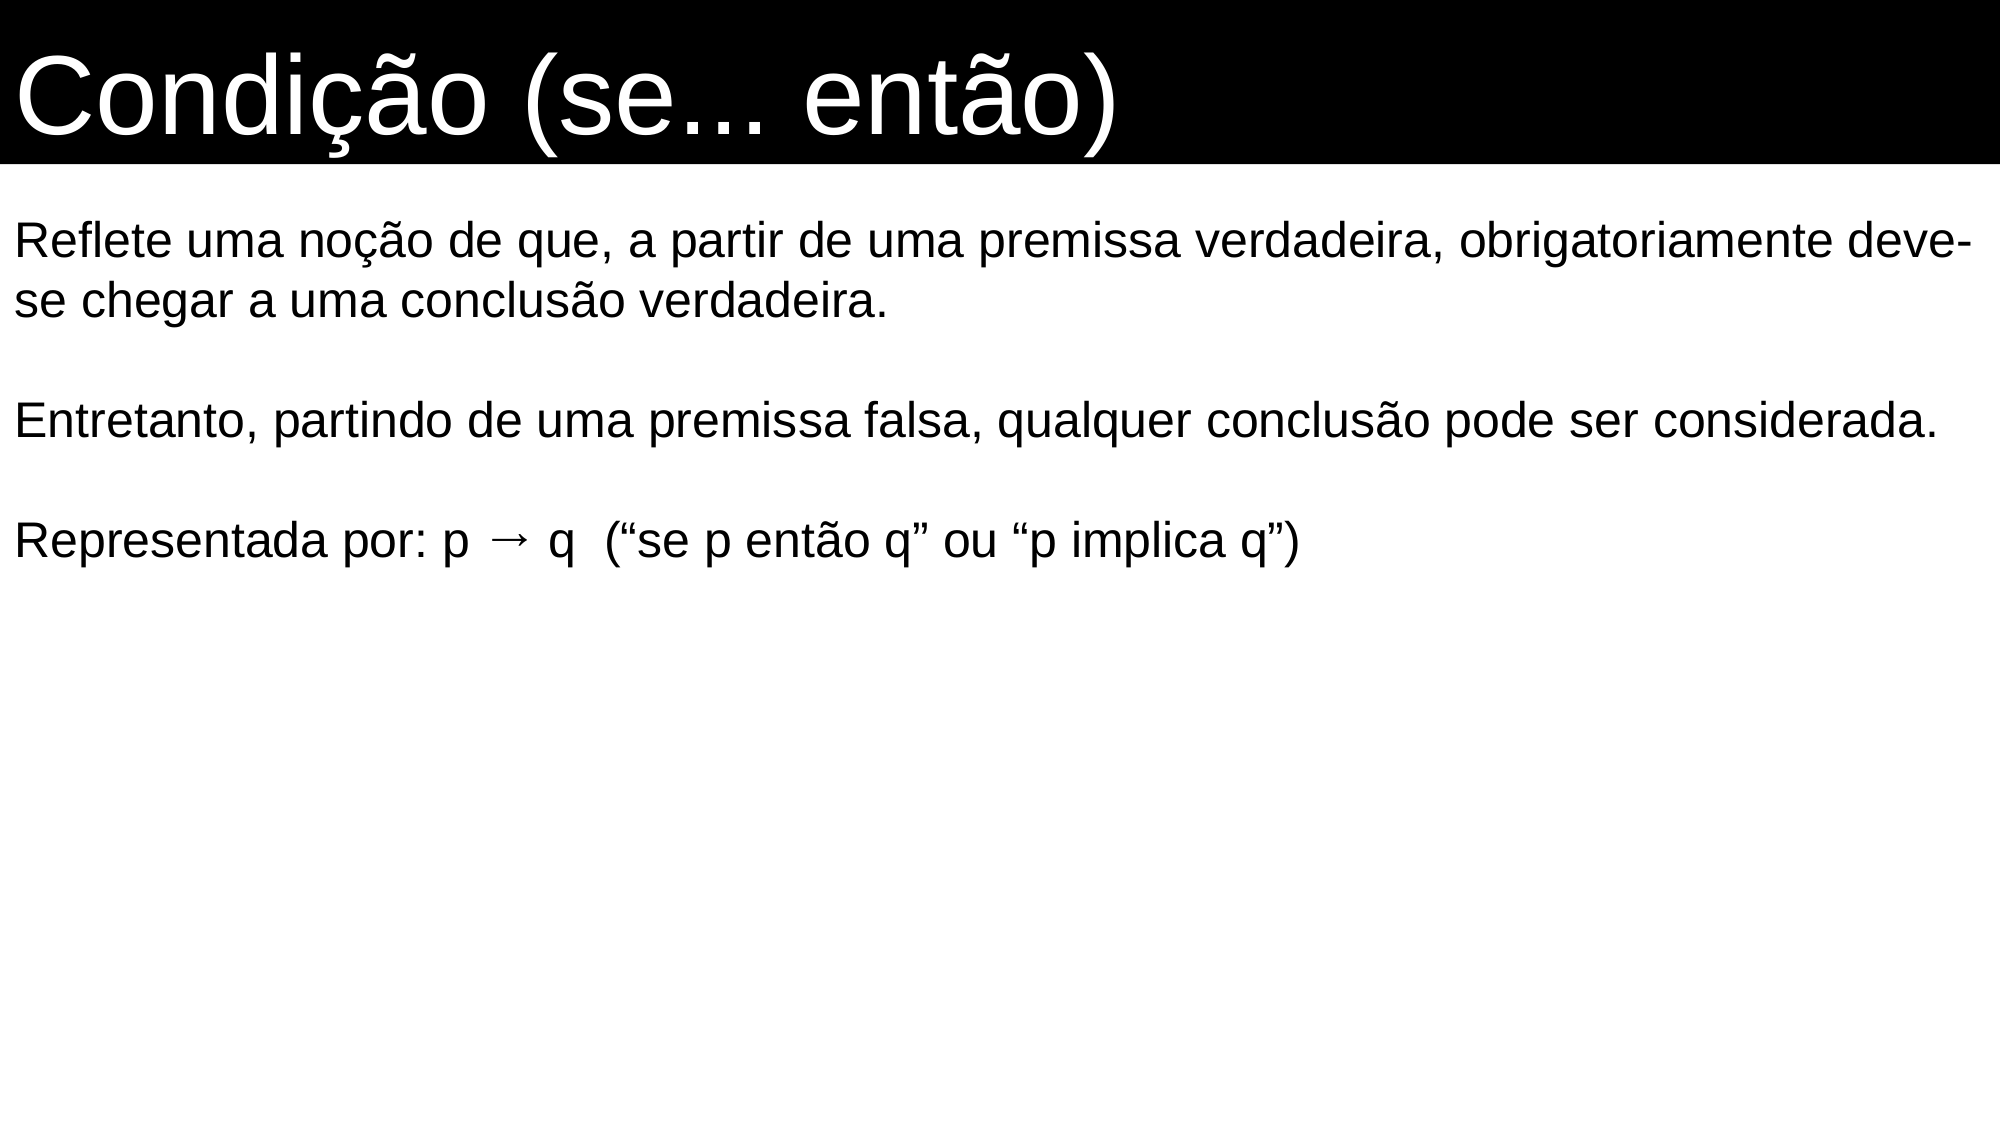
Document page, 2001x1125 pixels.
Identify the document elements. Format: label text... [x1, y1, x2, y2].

text_box Reflete uma noção de que, a partir de uma premissa verdadeira, obrigatoriamente deve-se chegar a uma conclusão verdadeira. Entretanto, partindo de uma premissa falsa, qualquer conclusão pode ser considerada. Representada por: p → q (“se p então q” ou “p implica q”) [0, 199, 2000, 1010]
text_box Condição (se... então) [0, 0, 2000, 165]
